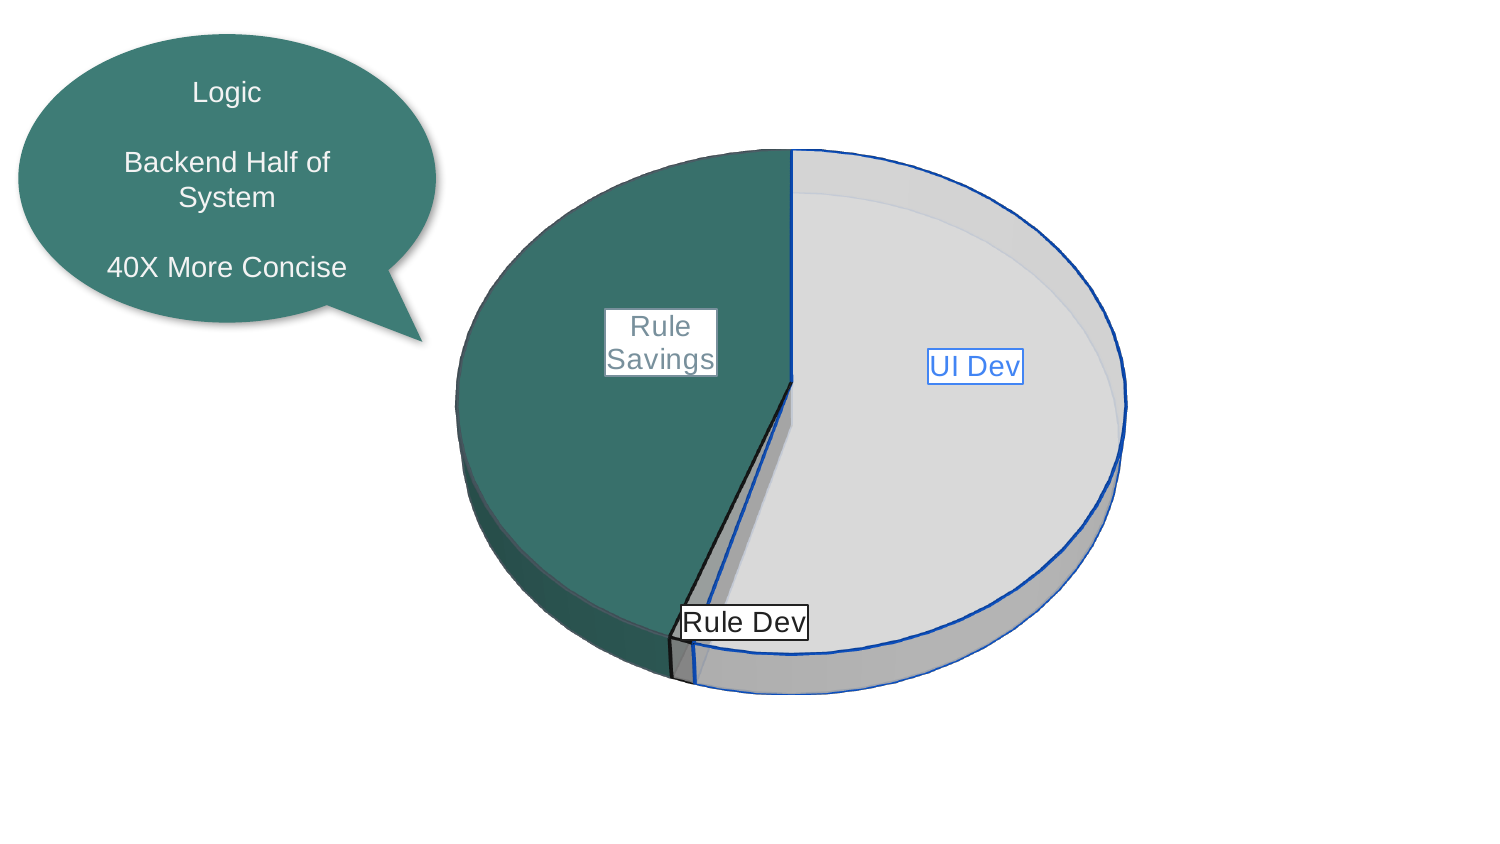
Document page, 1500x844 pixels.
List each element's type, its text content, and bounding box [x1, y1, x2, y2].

chart [245, 114, 1255, 729]
text_box Logic Backend Half of System 40X More Concise [18, 34, 414, 323]
